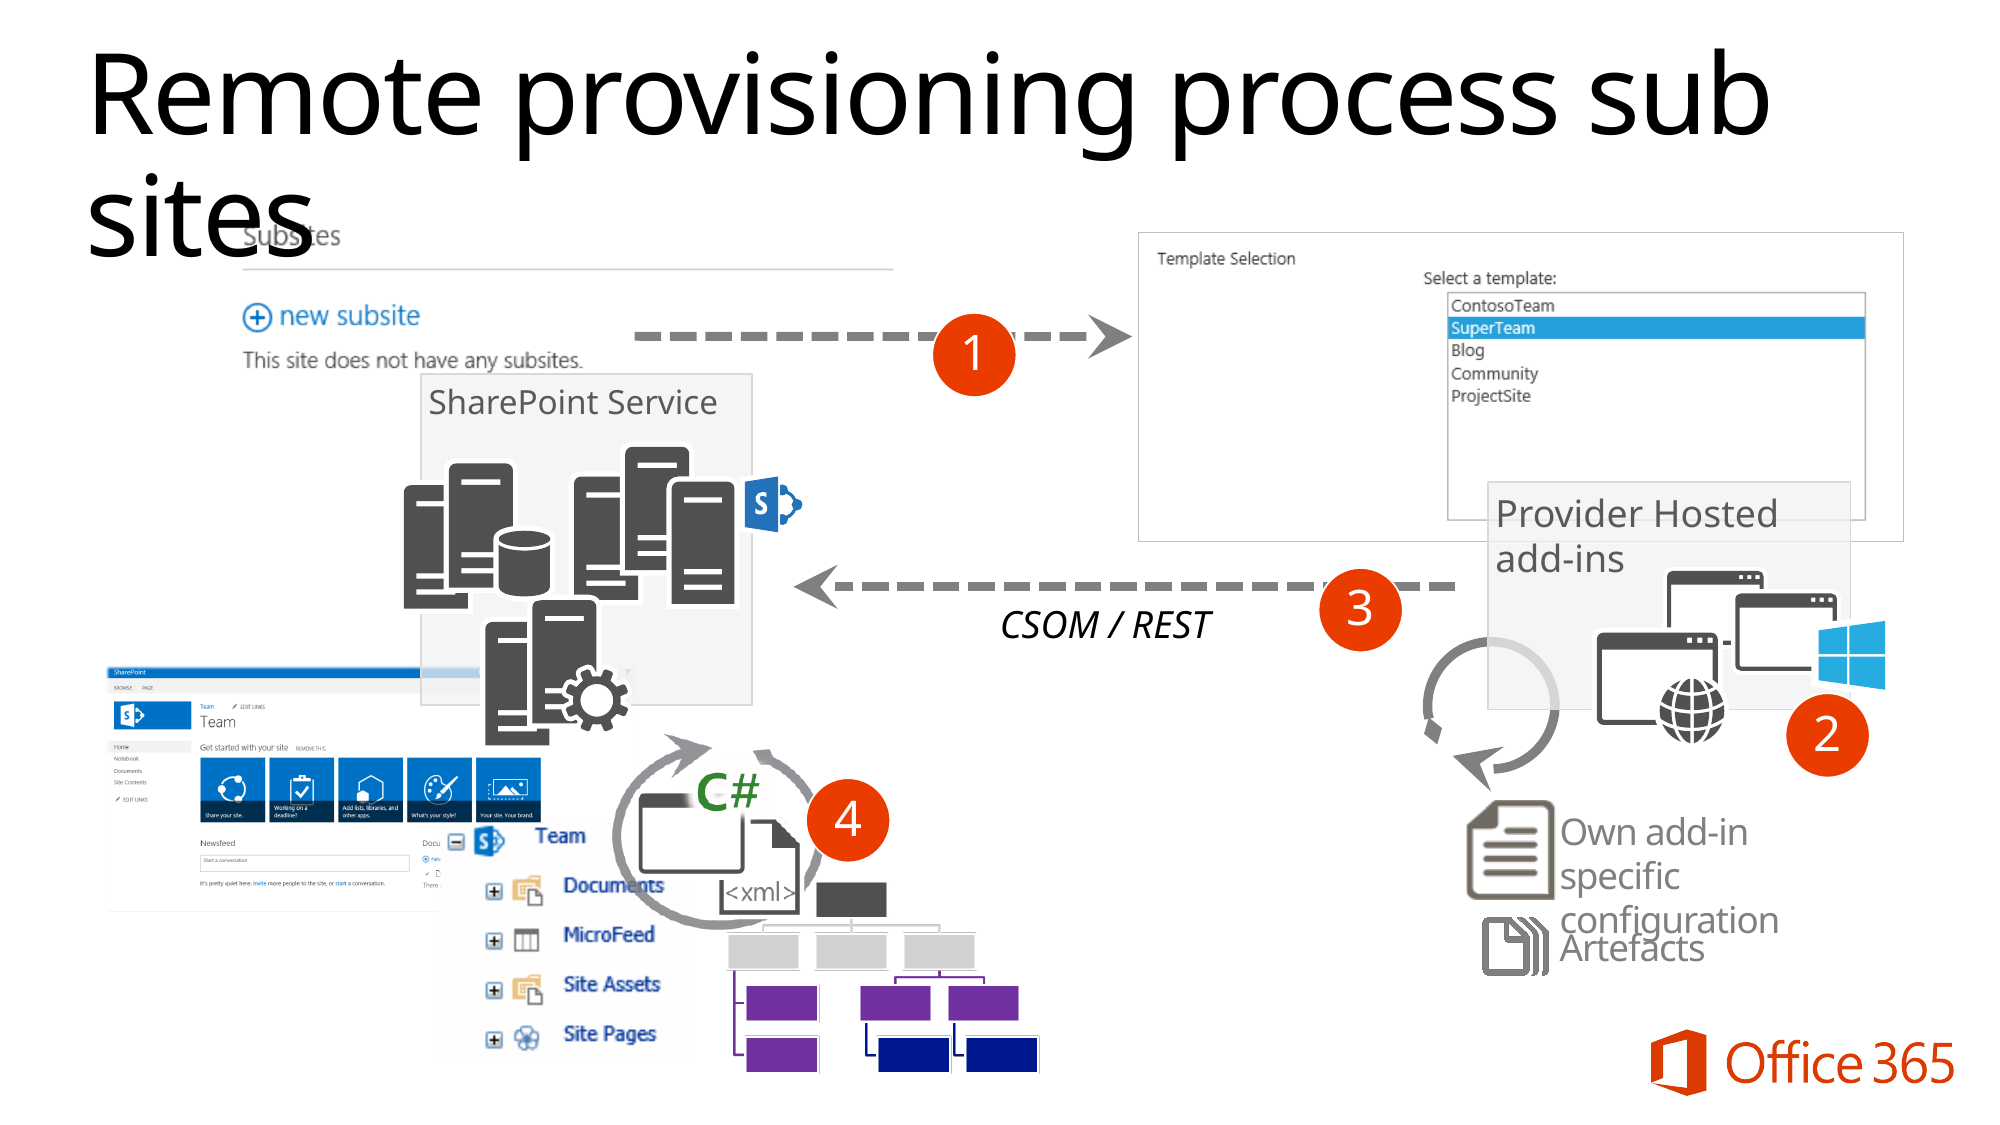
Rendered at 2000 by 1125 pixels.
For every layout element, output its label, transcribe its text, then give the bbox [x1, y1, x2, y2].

text_box [1452, 710, 1539, 775]
title Remote provisioning process sub sites [85, 37, 1914, 161]
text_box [931, 312, 1017, 398]
text_box [1426, 641, 1487, 737]
text_box CSOM / REST [985, 593, 1261, 653]
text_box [805, 777, 891, 863]
picture [610, 701, 1081, 1075]
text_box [1466, 800, 1860, 976]
picture [209, 196, 894, 418]
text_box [105, 665, 695, 1064]
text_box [1318, 567, 1404, 653]
picture [1138, 231, 1904, 542]
picture [1622, 1000, 1981, 1125]
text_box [1785, 692, 1871, 778]
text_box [1487, 482, 1894, 749]
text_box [395, 373, 809, 752]
